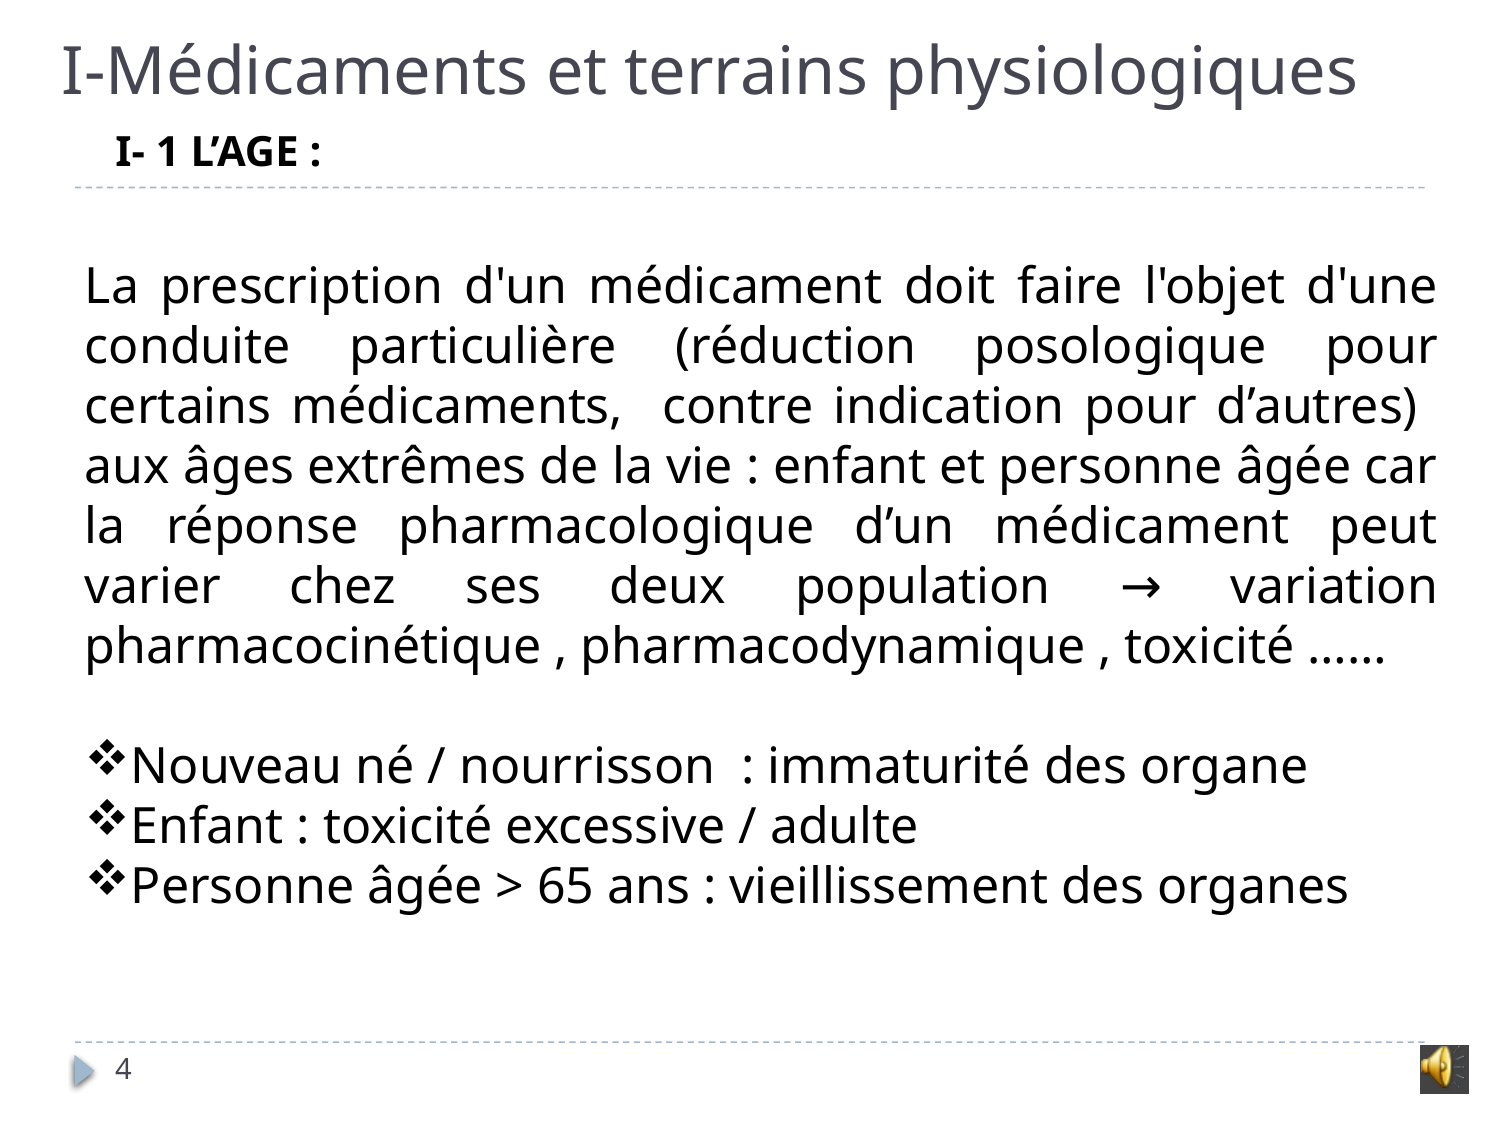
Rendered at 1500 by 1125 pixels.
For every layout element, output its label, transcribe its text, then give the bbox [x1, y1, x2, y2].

slide_number 4 [100, 1042, 426, 1103]
picture [1419, 1044, 1470, 1095]
title I-Médicaments et terrains physiologiques [46, 0, 1397, 115]
text_box La prescription d'un médicament doit faire l'objet d'une conduite particulière (réduction posologique pour certains médicaments, contre indication pour d’autres) aux âges extrêmes de la vie : enfant et personne âgée car la réponse pharmacologique d’un médicament peut varier chez ses deux population → variation pharmacocinétique , pharmacodynamique , toxicité …… Nouveau né / nourrisson : immaturité des organe Enfant : toxicité excessive / adulte Personne âgée > 65 ans : vieillissement des organes [70, 246, 1454, 921]
text_box I- 1 L’AGE : [100, 117, 348, 182]
